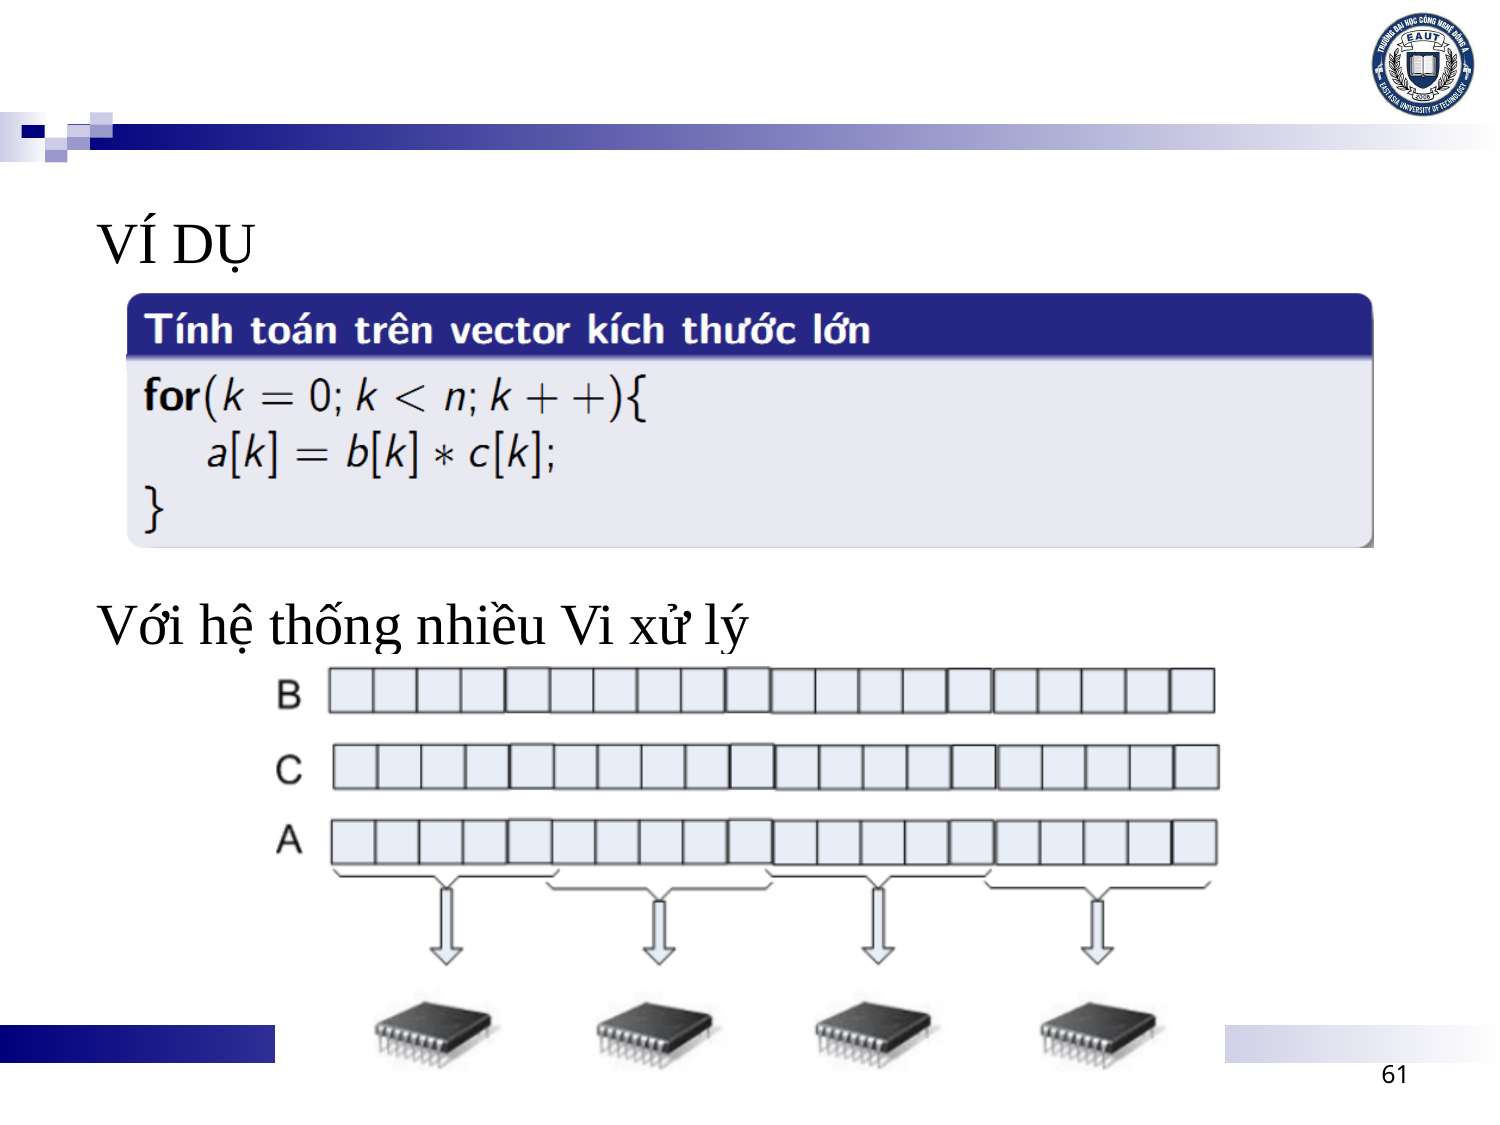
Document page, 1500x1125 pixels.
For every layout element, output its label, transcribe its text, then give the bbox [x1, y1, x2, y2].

picture [125, 291, 1374, 548]
slide_number 61 [1074, 1025, 1425, 1100]
picture [275, 653, 1225, 1078]
list VÍ DỤ Với hệ thống nhiều Vi xử lý [81, 177, 1432, 765]
